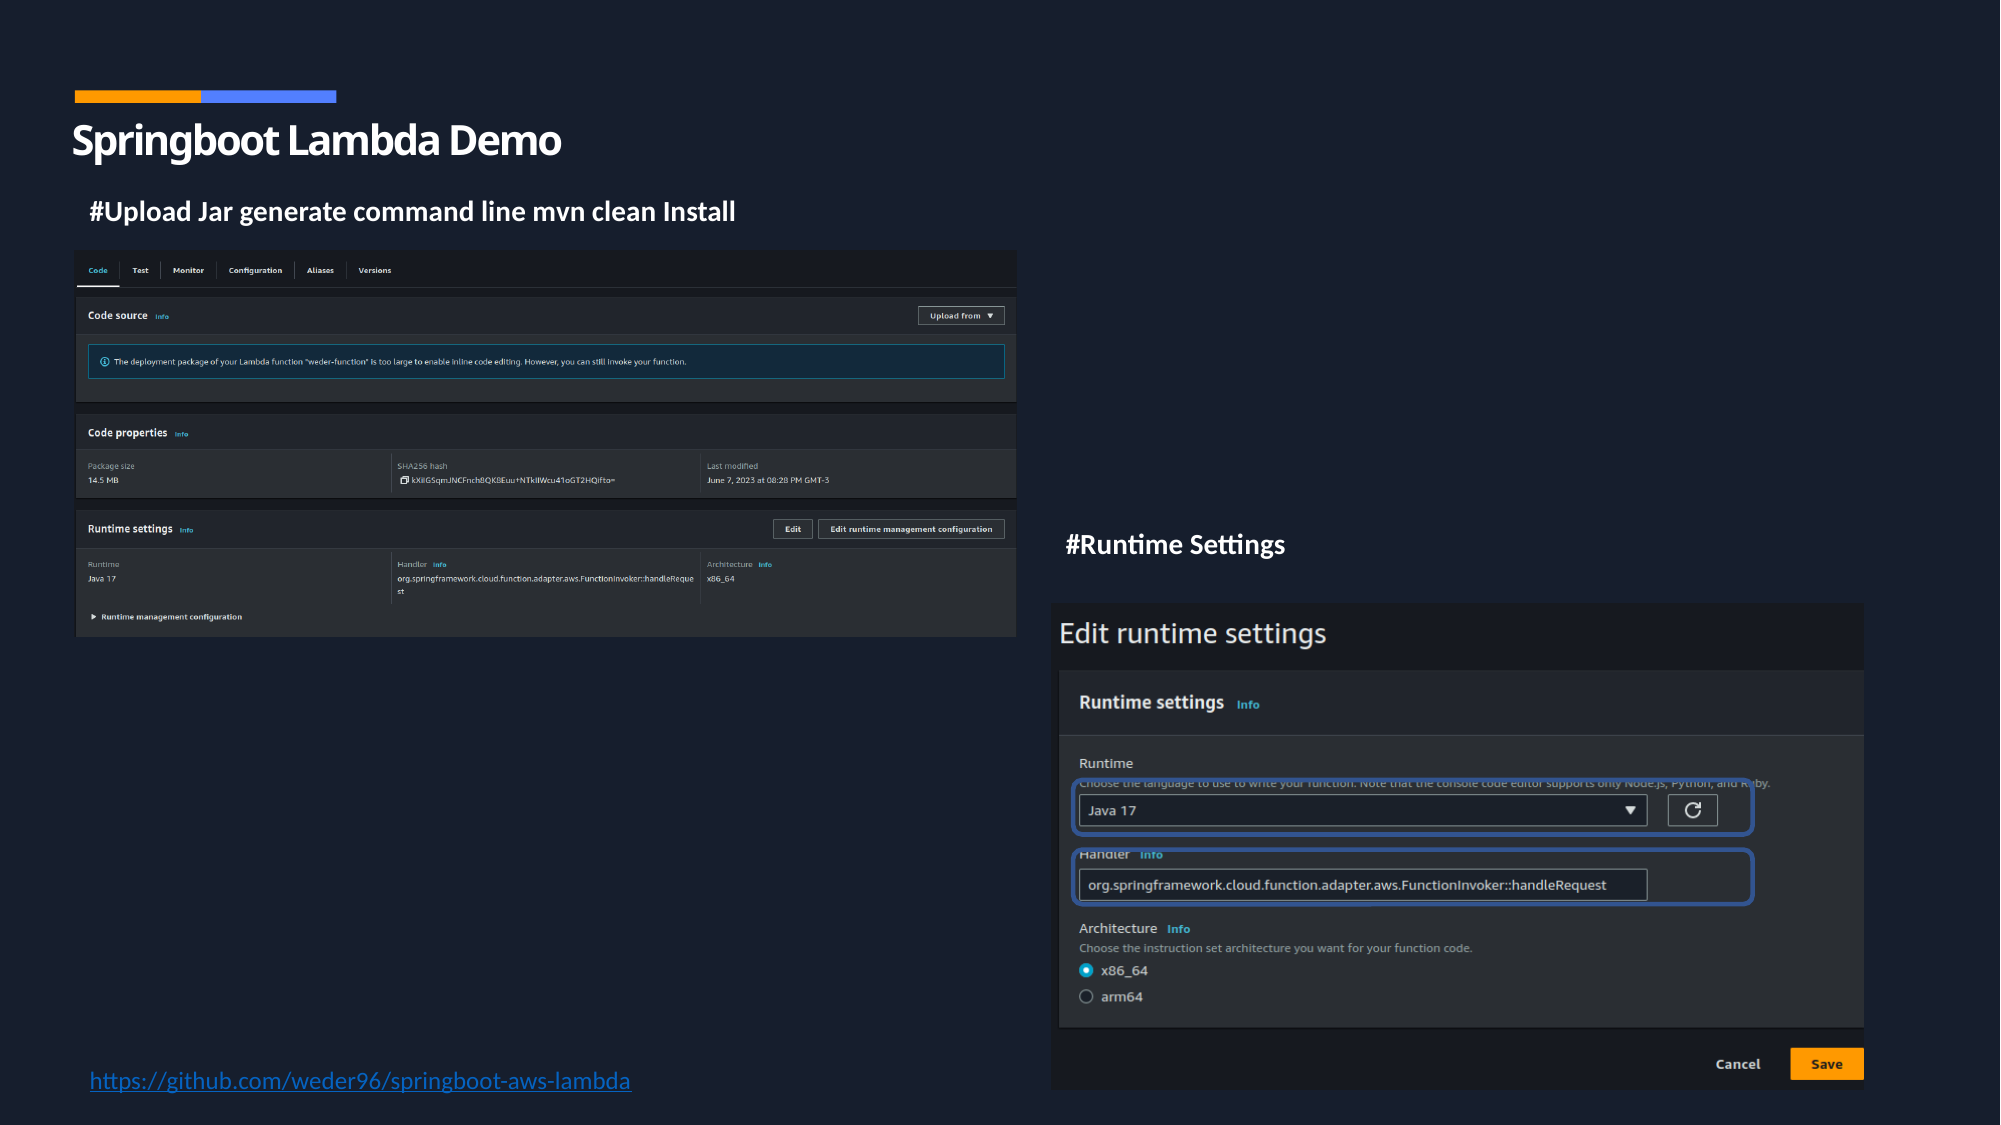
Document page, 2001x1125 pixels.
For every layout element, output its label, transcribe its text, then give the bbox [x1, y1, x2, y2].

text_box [74, 90, 337, 103]
picture [1051, 603, 1864, 1091]
text_box Springboot Lambda Demo [56, 112, 974, 218]
text_box #Upload Jar generate command line mvn clean Install [74, 185, 999, 235]
text_box https://github.com/weder96/springboot-aws-lambda [74, 1056, 700, 1102]
text_box #Runtime Settings [1051, 517, 1975, 568]
picture [74, 250, 1017, 637]
